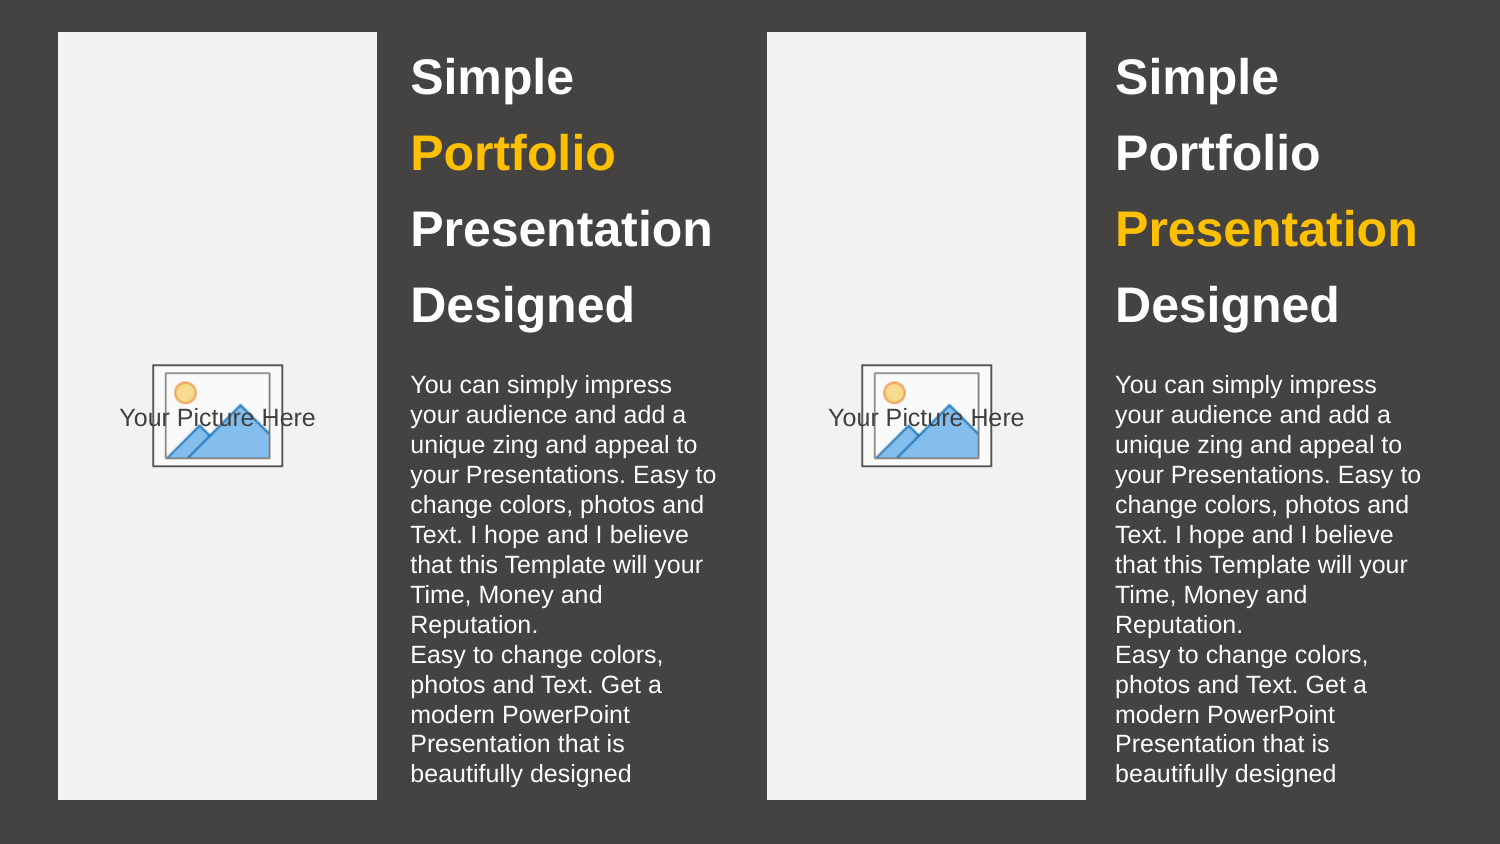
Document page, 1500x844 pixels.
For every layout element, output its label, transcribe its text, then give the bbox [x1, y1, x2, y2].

text_box Simple Portfolio Presentation Designed [395, 32, 750, 340]
text_box You can simply impress your audience and add a unique zing and appeal to your Presentations. Easy to change colors, photos and Text. I hope and I believe that this Template will your Time, Money and Reputation. Easy to change colors, photos and Text. Get a modern PowerPoint Presentation that is beautifully designed [395, 361, 739, 796]
picture [58, 31, 378, 801]
text_box Simple Portfolio Presentation Designed [1100, 32, 1455, 340]
picture [766, 31, 1087, 801]
text_box You can simply impress your audience and add a unique zing and appeal to your Presentations. Easy to change colors, photos and Text. I hope and I believe that this Template will your Time, Money and Reputation. Easy to change colors, photos and Text. Get a modern PowerPoint Presentation that is beautifully designed [1100, 361, 1443, 796]
